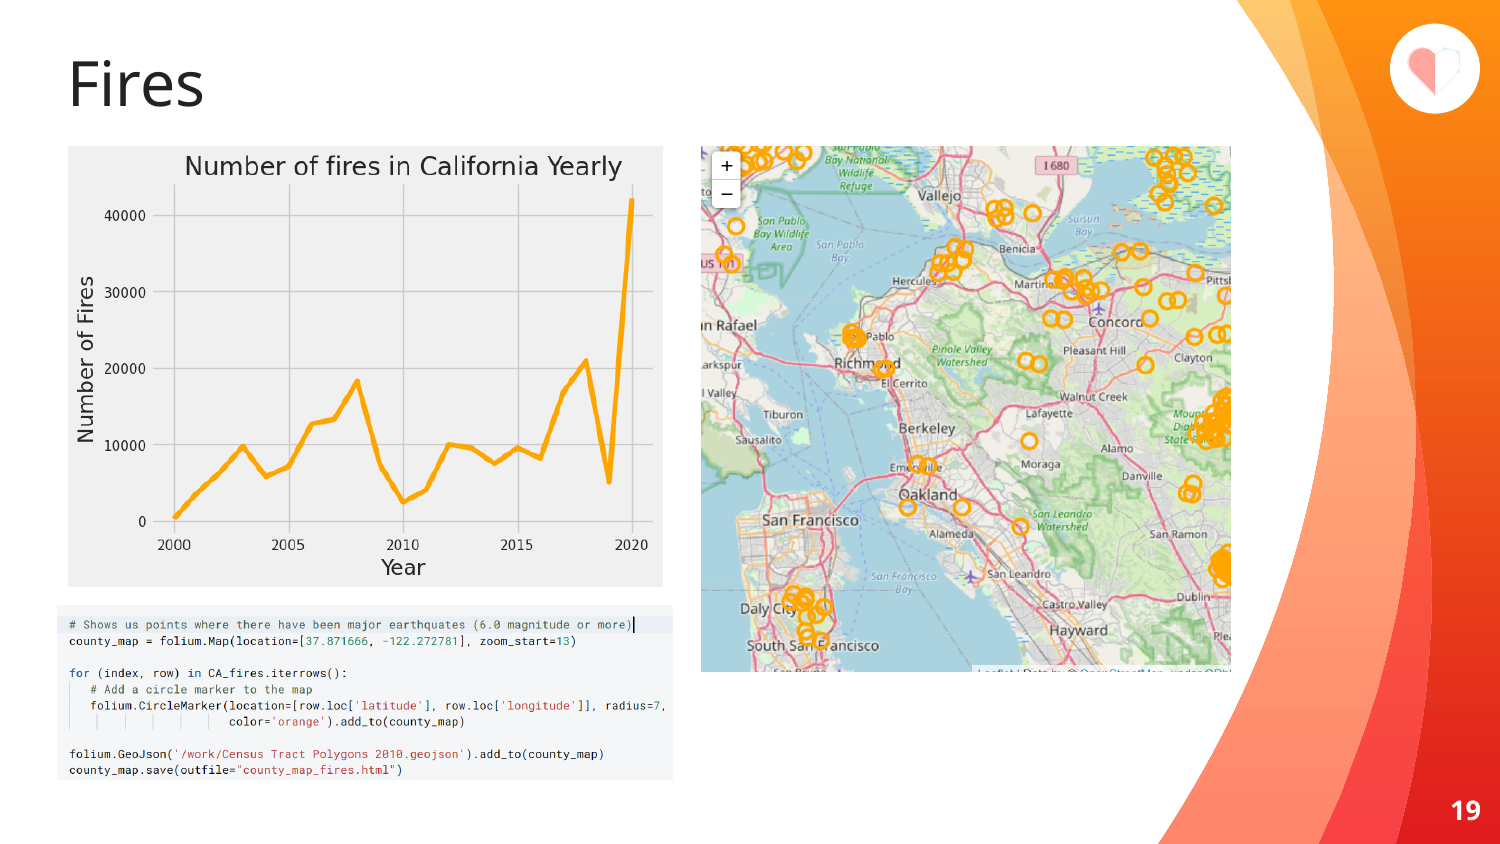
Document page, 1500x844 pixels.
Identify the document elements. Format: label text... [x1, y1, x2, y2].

picture [57, 605, 674, 780]
picture [67, 146, 663, 587]
picture [700, 146, 1231, 672]
slide_number ‹#› [1391, 779, 1482, 844]
title Fires [67, 35, 1058, 120]
picture [1407, 47, 1461, 96]
